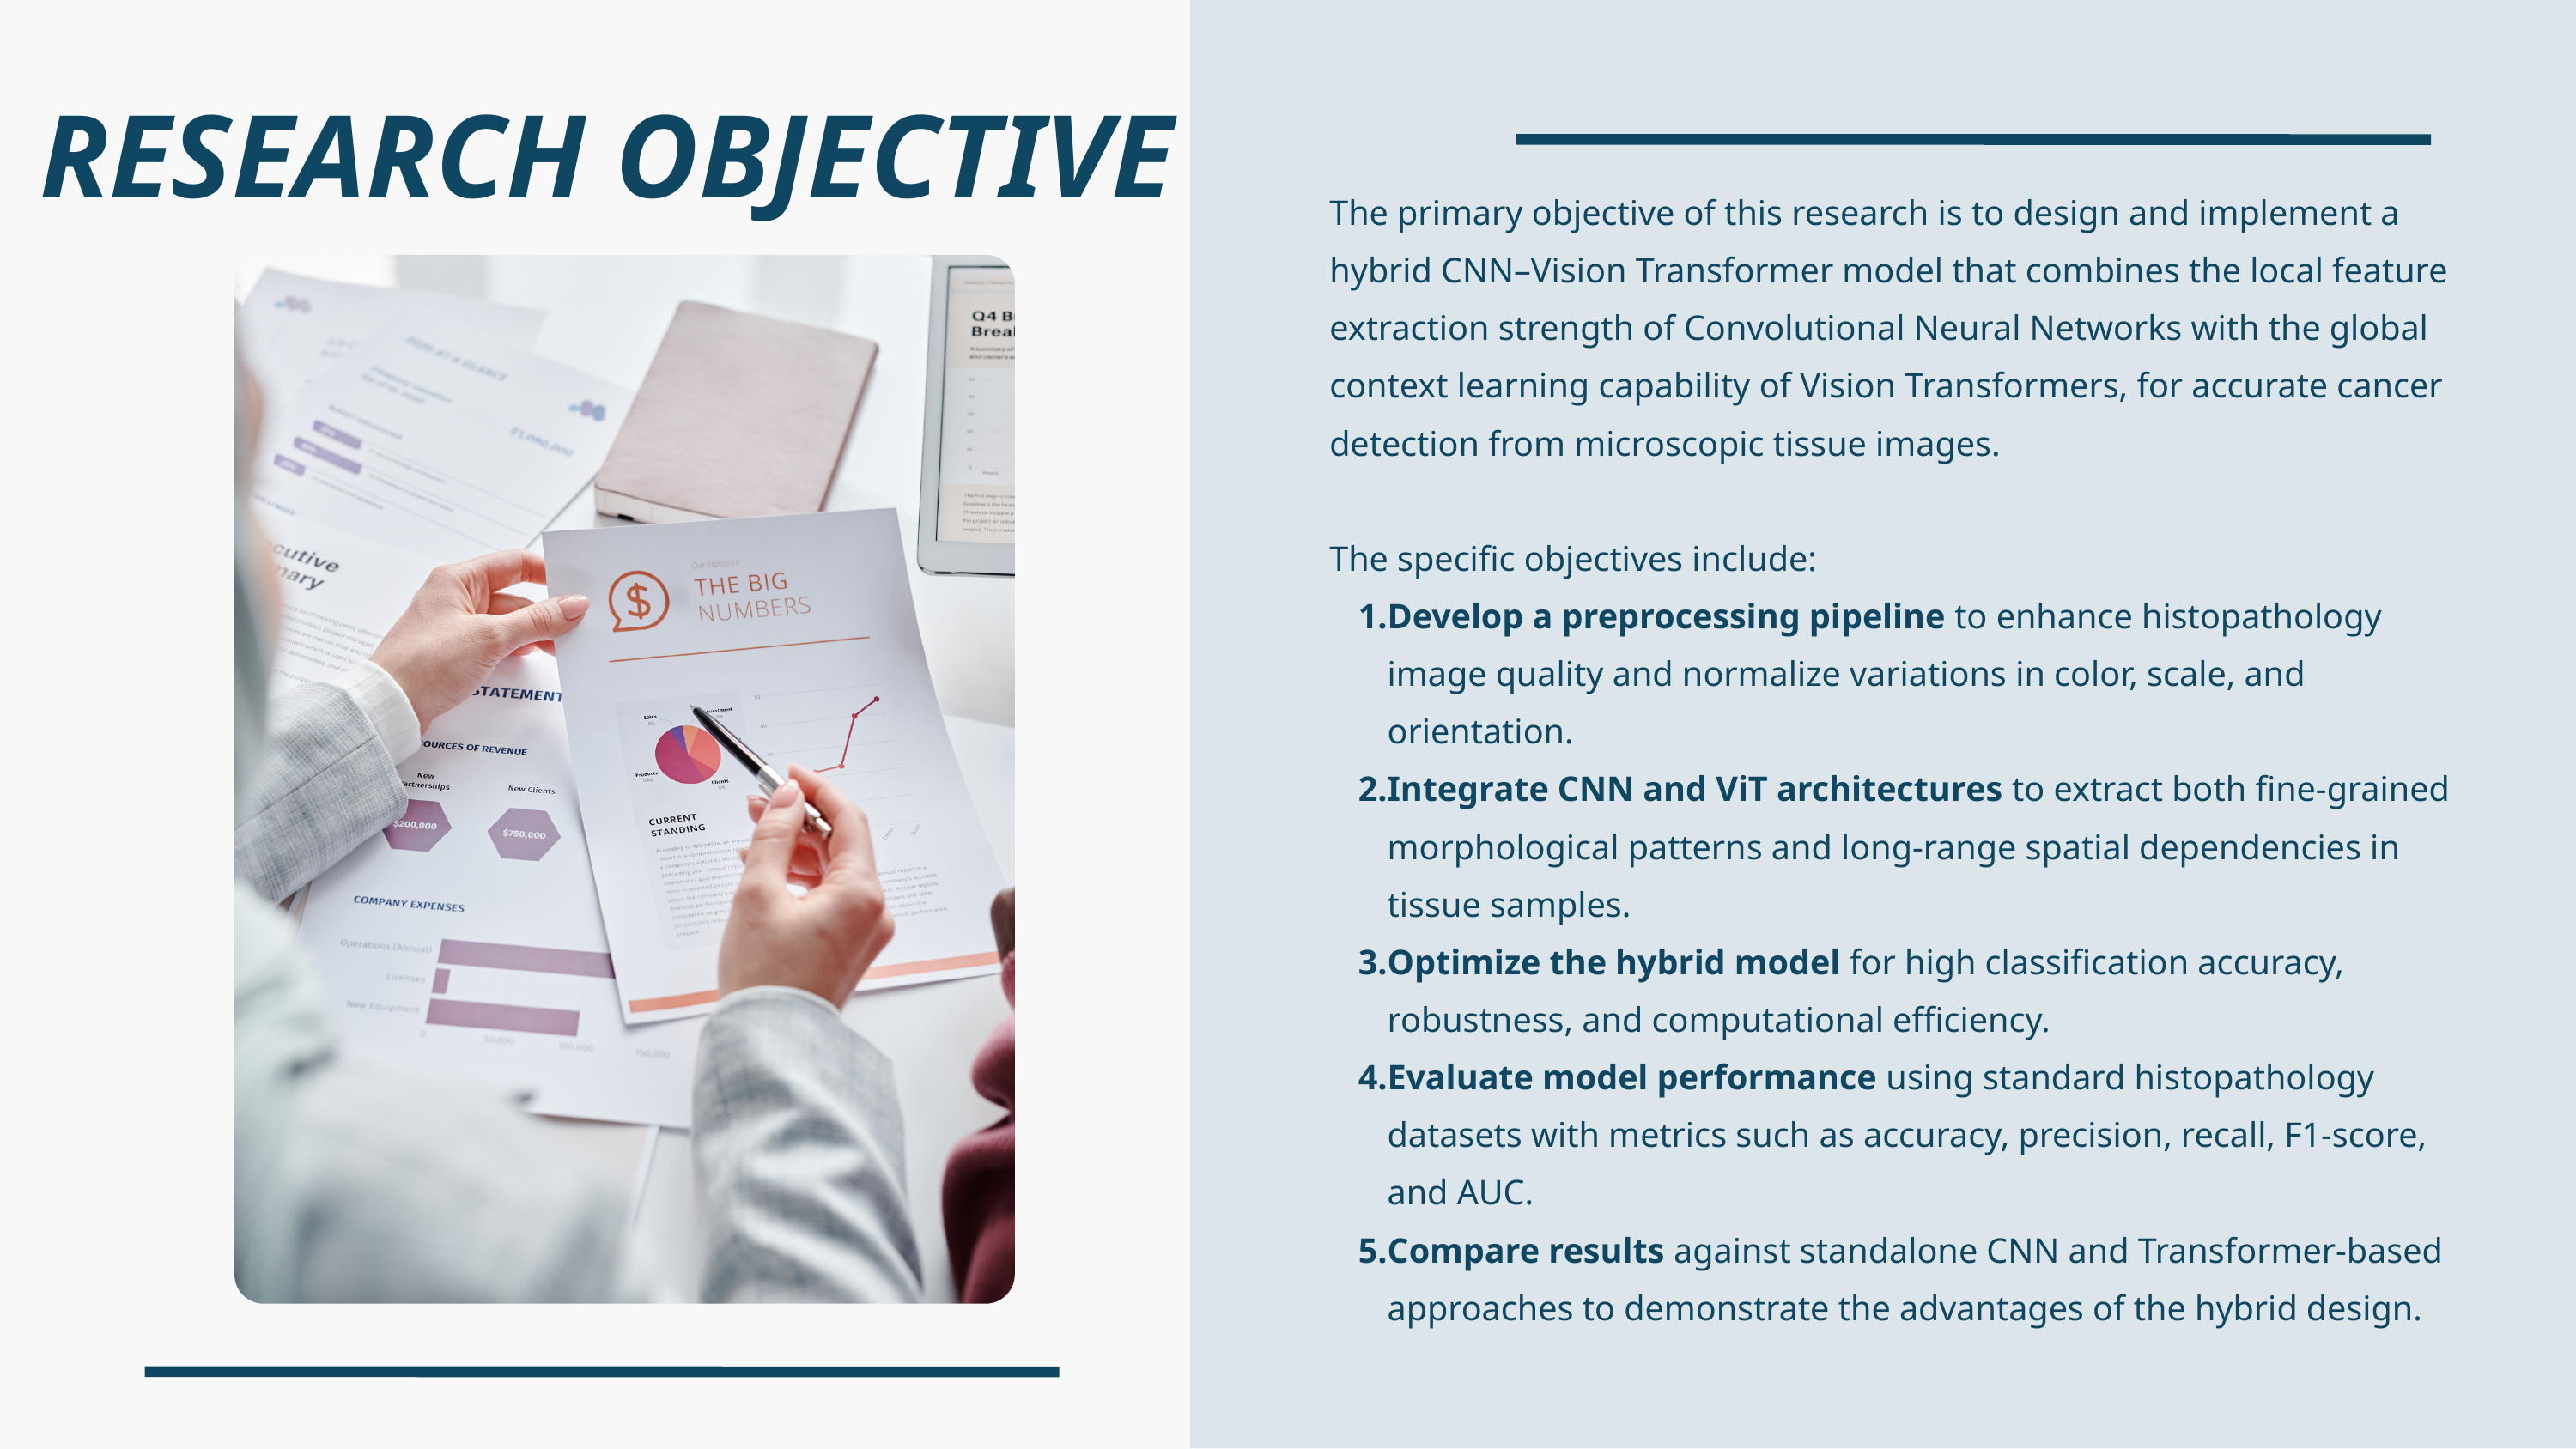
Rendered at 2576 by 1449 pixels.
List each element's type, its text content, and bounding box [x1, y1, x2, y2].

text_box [1189, 0, 2576, 1449]
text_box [234, 254, 1016, 1304]
text_box RESEARCH OBJECTIVE [39, 60, 1185, 221]
